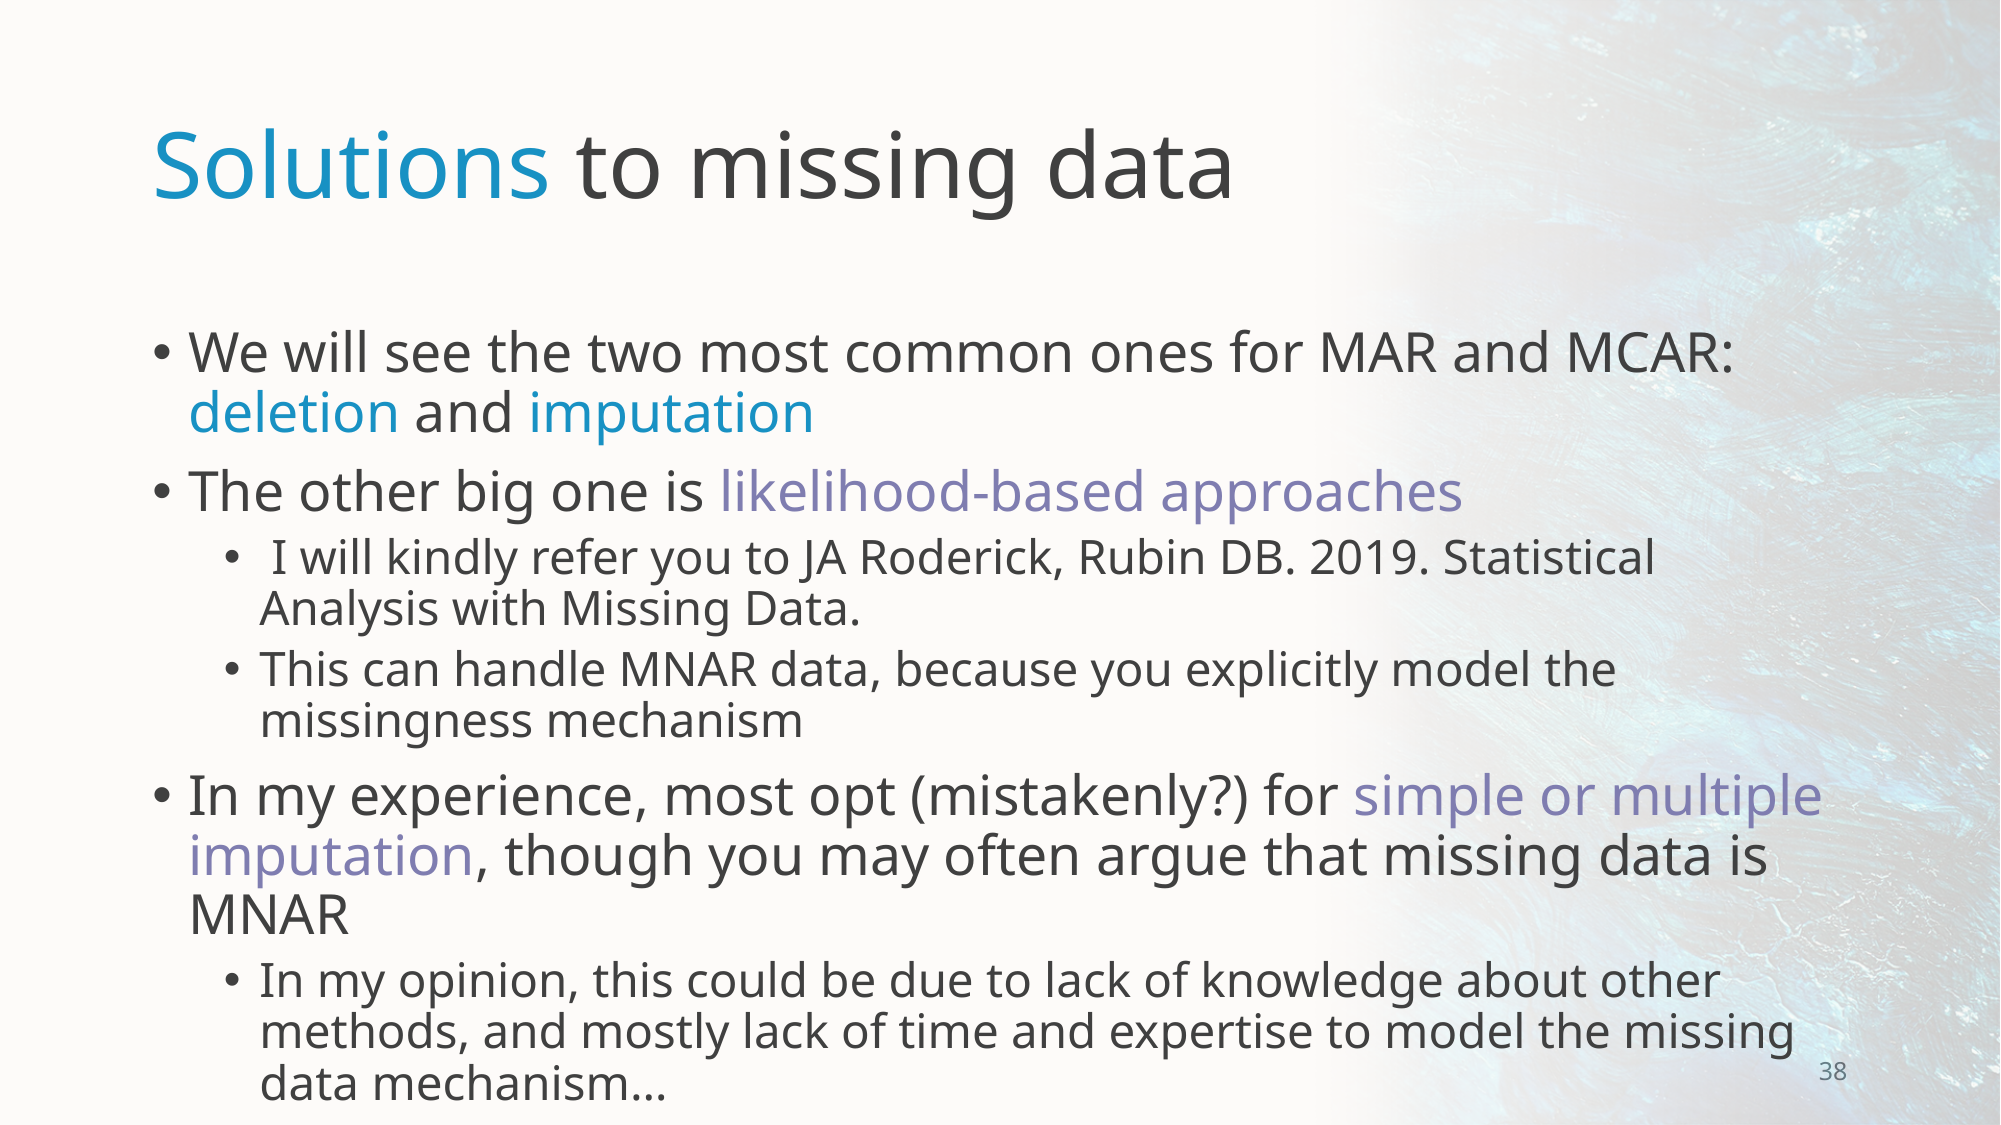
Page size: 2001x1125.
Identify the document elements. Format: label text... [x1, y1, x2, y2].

picture [1286, 0, 2000, 1125]
title Solutions to missing data [137, 59, 1286, 278]
list We will see the two most common ones for MAR and MCAR: deletion and imputation The other big one is likelihood-based approaches I will kindly refer you to JA Roderick, Rubin DB. 2019. Statistical Analysis with Missing Data. This can handle MNAR data, because you explicitly model the missingness mechanism In my experience, most opt (mistakenly?) for simple or multiple imputation, though you may often argue that missing data is MNAR In my opinion, this could be due to lack of knowledge about other methods, and mostly lack of time and expertise to model the missing data mechanism… [137, 317, 1286, 1125]
